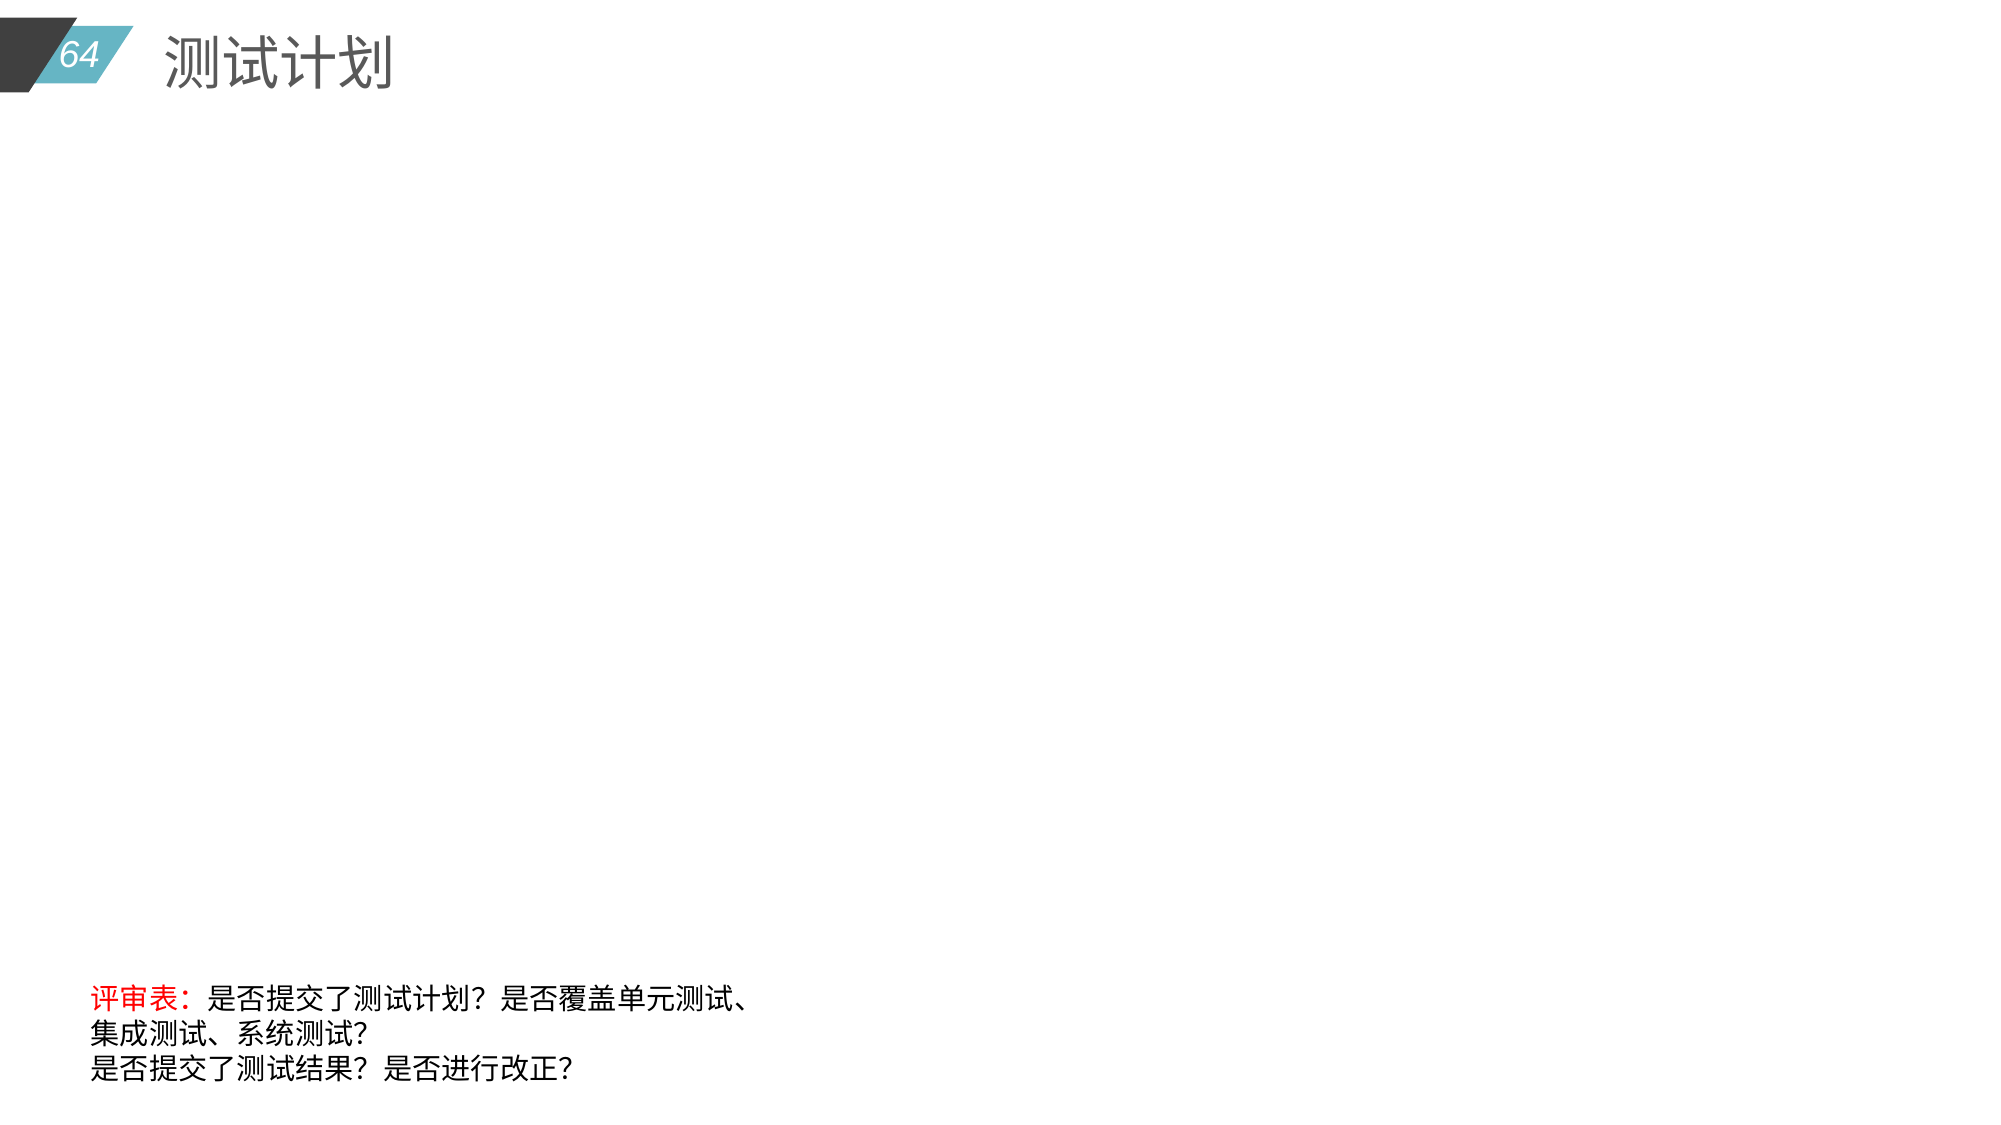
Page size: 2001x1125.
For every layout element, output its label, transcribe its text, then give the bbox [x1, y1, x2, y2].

text_box 测试计划 [148, 18, 412, 104]
text_box 评审表：是否提交了测试计划？是否覆盖单元测试、集成测试、系统测试？ 是否提交了测试结果？是否进行改正？ [75, 972, 750, 1093]
